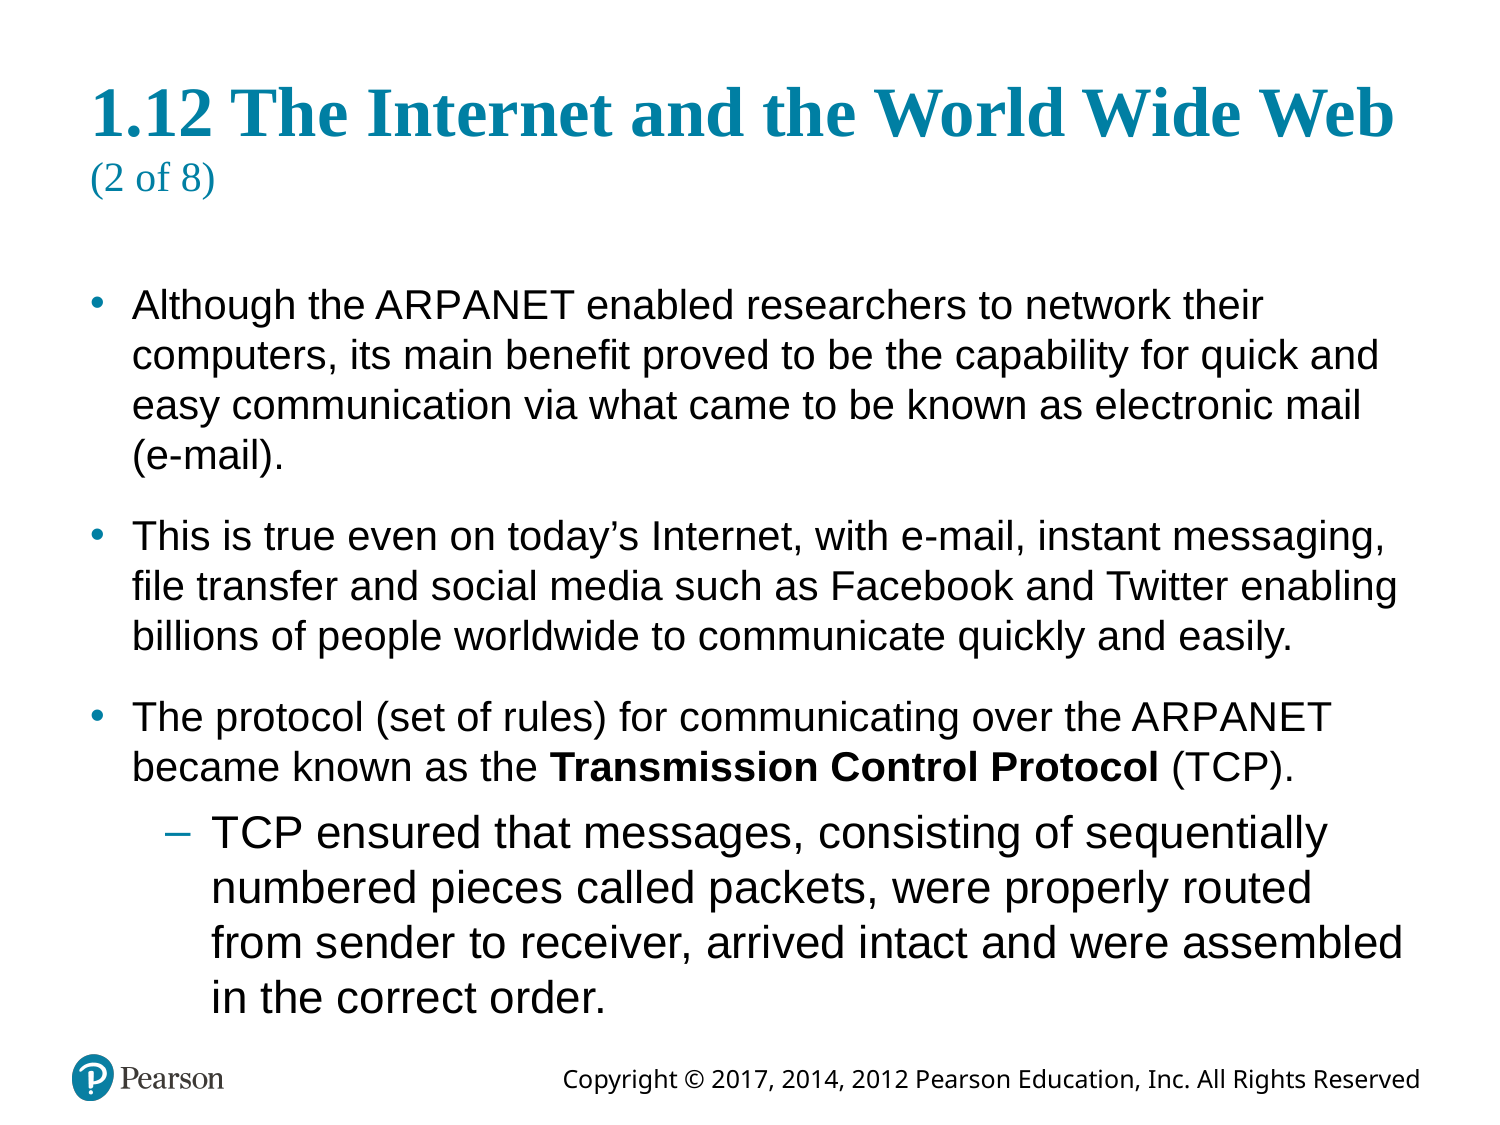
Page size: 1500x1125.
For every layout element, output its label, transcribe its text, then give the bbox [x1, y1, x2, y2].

picture [80, 1063, 106, 1088]
list Although the A R P A N E T enabled researchers to network their computers, its main benefit proved to be the capability for quick and easy communication via what came to be known as electronic mail (e-mail). This is true even on today’s Internet, with e-mail, instant messaging, file transfer and social media such as Facebook and Twitter enabling billions of people worldwide to communicate quickly and easily. The protocol (set of rules) for communicating over the A R P A N E T became known as the Transmission Control Protocol (T C P). T C P ensured that messages, consisting of sequentially numbered pieces called packets, were properly routed from sender to receiver, arrived intact and were assembled in the correct order. [75, 262, 1425, 1030]
title 1.12 The Internet and the World Wide Web (2 of 8) [75, 35, 1425, 216]
picture [72, 1054, 88, 1070]
picture [98, 1054, 224, 1101]
picture [72, 1087, 83, 1101]
